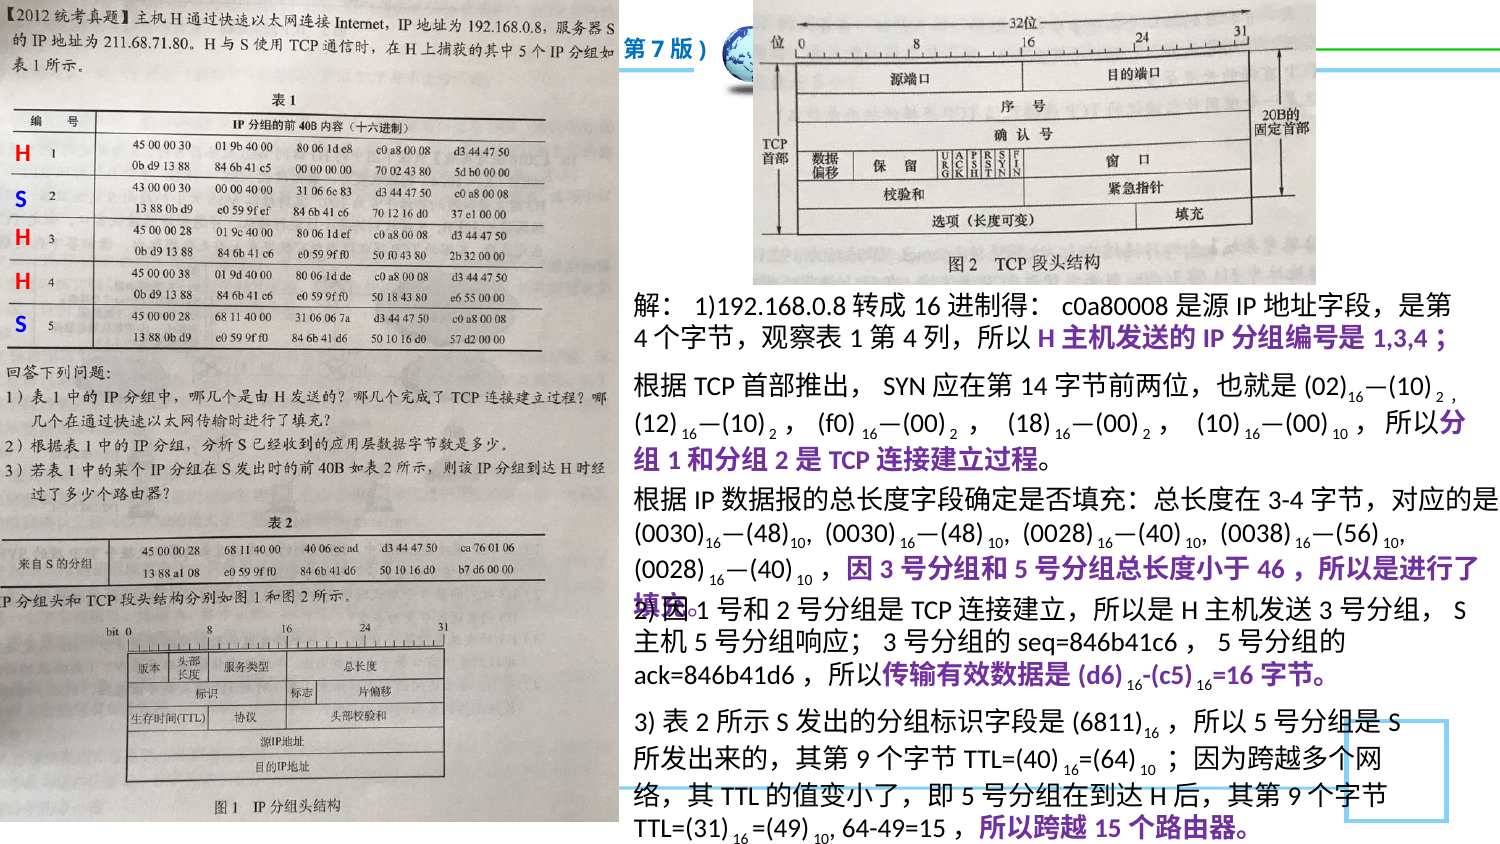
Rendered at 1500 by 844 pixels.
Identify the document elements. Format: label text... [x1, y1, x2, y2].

text_box 2)因1号和2号分组是TCP连接建立，所以是H主机发送3号分组，S主机5号分组响应；3号分组的seq=846b41c6，5号分组的ack=846b41d6，所以传输有效数据是(d6) 16-(c5) 16=16字节。 [623, 584, 1483, 702]
picture [0, 0, 620, 823]
text_box 解：1)192.168.0.8转成16进制得：c0a80008是源IP地址字段，是第4个字节，观察表1第4列，所以H主机发送的IP分组编号是1,3,4； [623, 280, 1483, 361]
text_box 根据TCP首部推出，SYN应在第14字节前两位，也就是(02)16—(10) 2，(12) 16—(10) 2，(f0) 16—(00) 2 ， (18) 16—(00) 2， (10) 16—(00) 10， 所以分组1和分组2是TCP连接建立过程。 [623, 361, 1483, 475]
picture [720, 0, 1316, 286]
text_box 3)表2所示S发出的分组标识字段是(6811)16，所以5号分组是S所发出来的，其第9个字节TTL=(40) 16=(64) 10 ；因为跨越多个网络，其TTL的值变小了，即5号分组在到达H后，其第9个字节TTL=(31) 16 =(49) 10, 64-49=15，所以跨越15个路由器。 [618, 702, 1422, 844]
text_box 根据IP数据报的总长度字段确定是否填充：总长度在3-4字节，对应的是(0030)16—(48)10, (0030) 16—(48) 10, (0028) 16—(40) 10, (0038) 16—(56) 10, (0028) 16—(40) 10，因3号分组和5号分组总长度小于46，所以是进行了填充。 [623, 475, 1500, 629]
